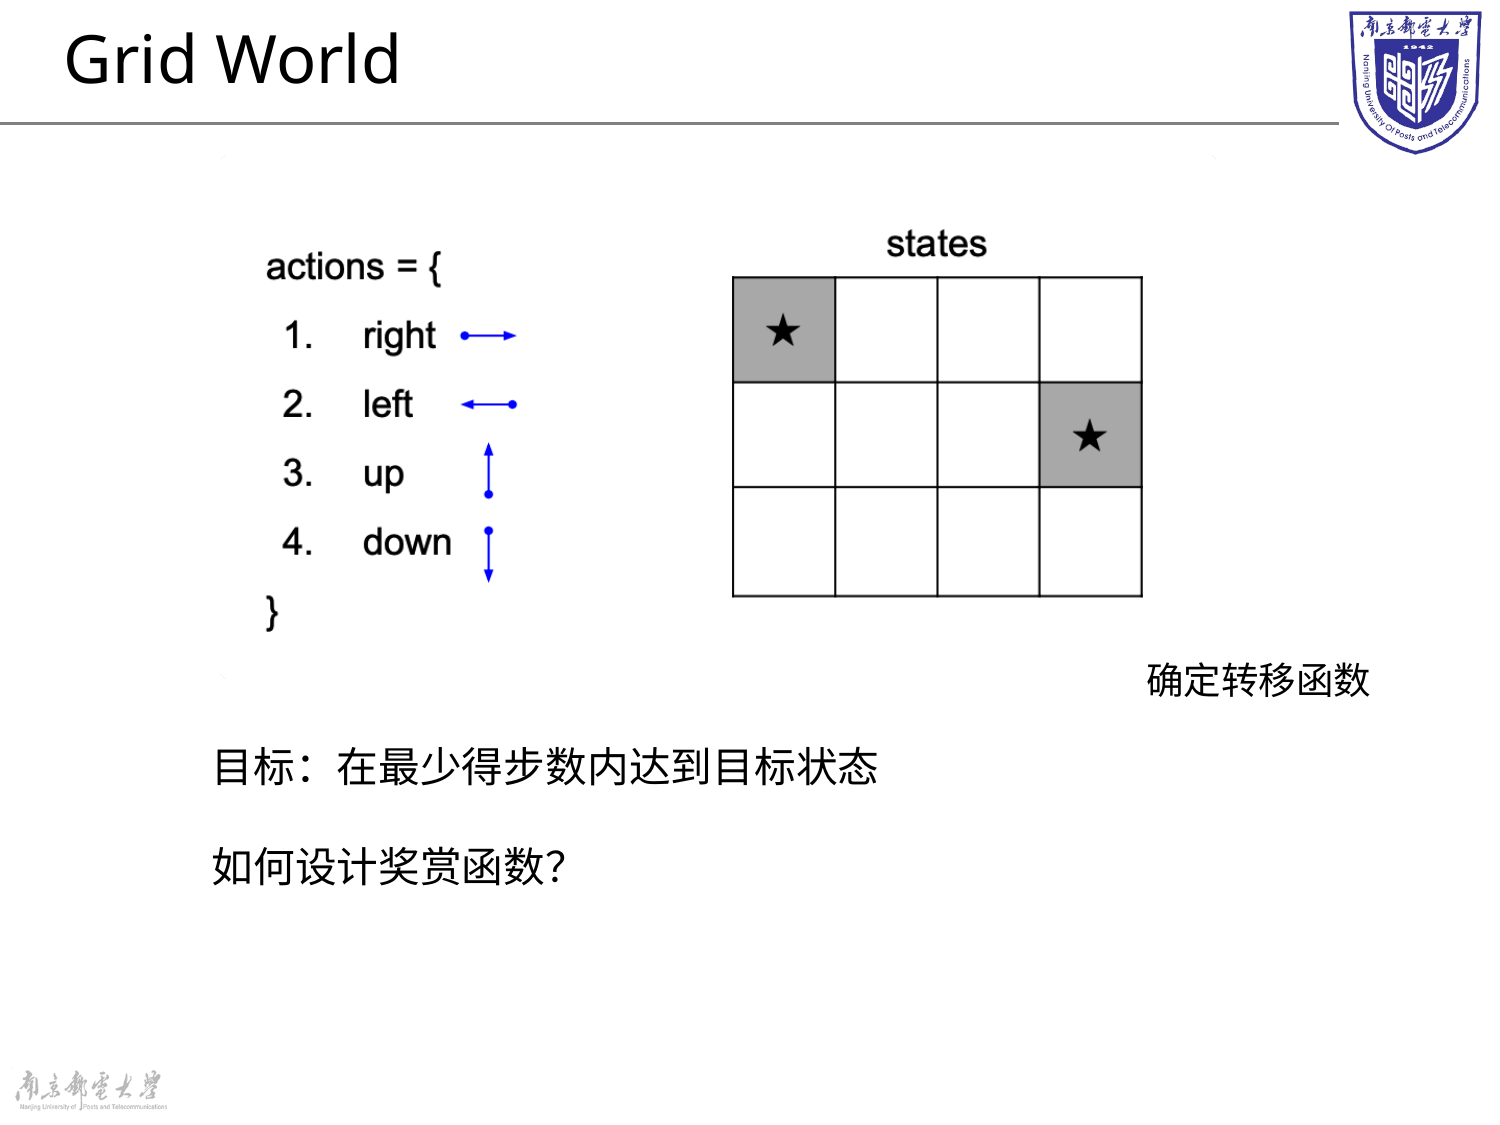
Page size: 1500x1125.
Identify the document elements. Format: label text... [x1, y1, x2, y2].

picture [1339, 0, 1491, 165]
title Grid World [48, 22, 1388, 102]
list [220, 154, 1217, 680]
text_box 目标：在最少得步数内达到目标状态 如何设计奖赏函数？ [196, 733, 895, 899]
text_box 确定转移函数 [1131, 649, 1387, 710]
